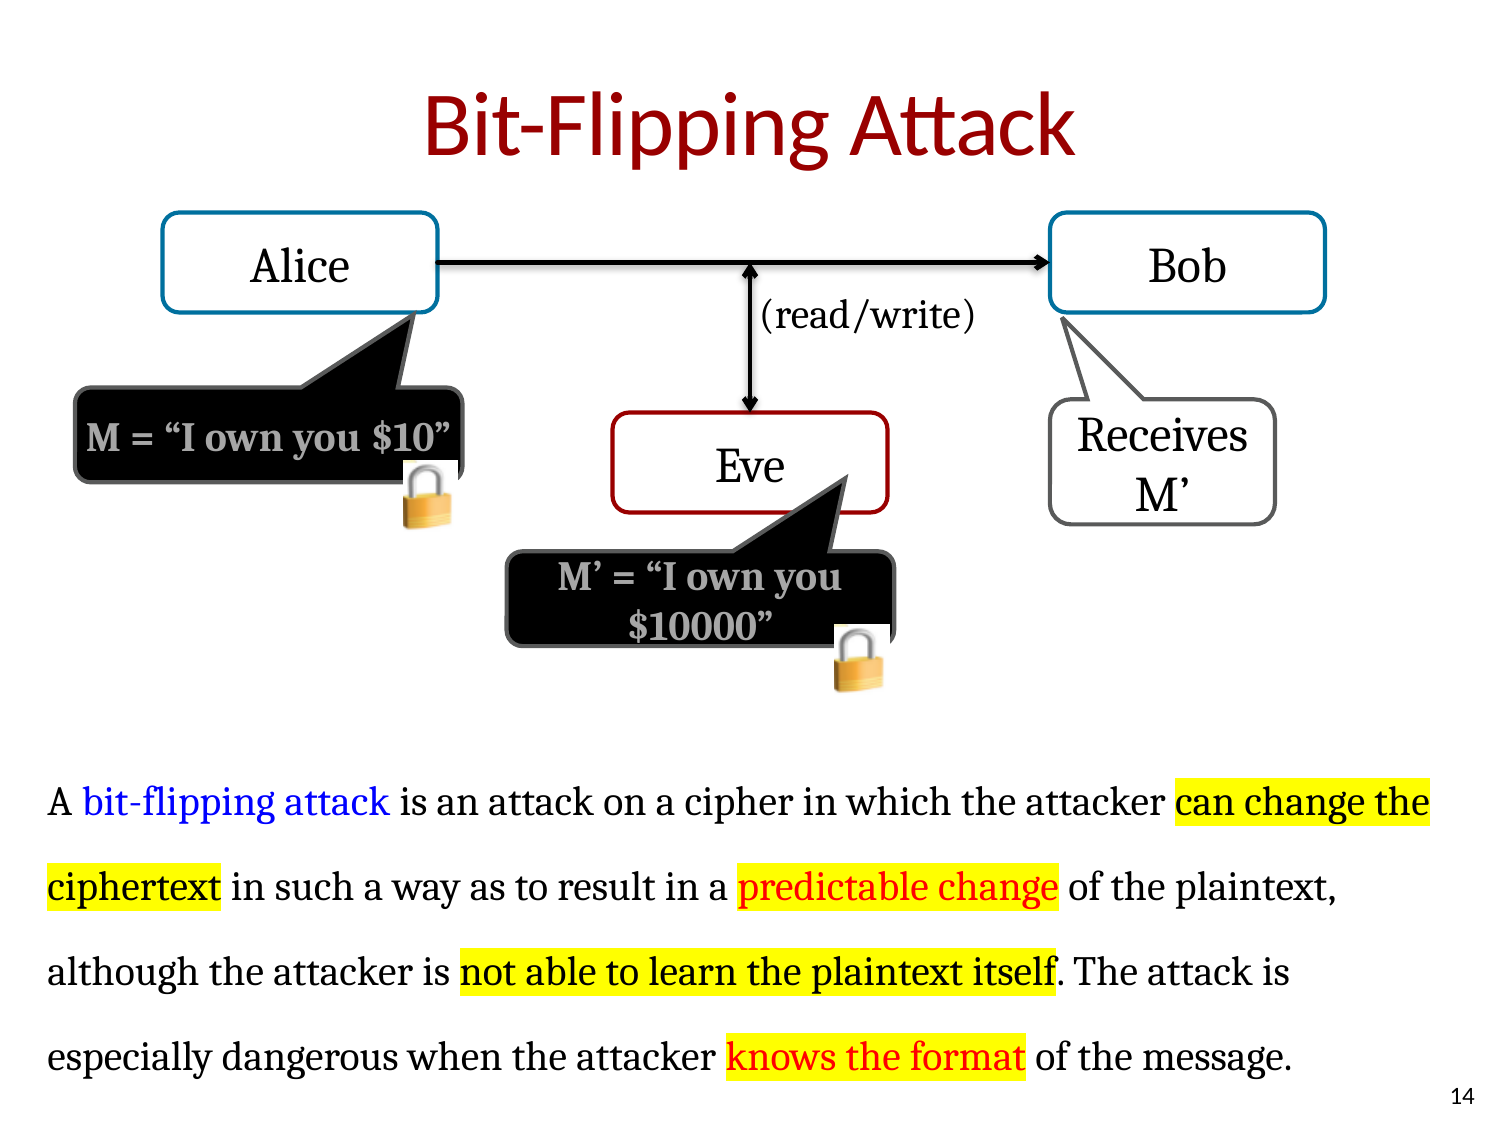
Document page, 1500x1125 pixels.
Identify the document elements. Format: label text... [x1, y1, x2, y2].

title Bit-Flipping Attack [75, 24, 1425, 213]
text_box M = “I own you $10” [72, 309, 465, 485]
text_box A bit-flipping attack is an attack on a cipher in which the attacker can change the ciphertext in such a way as to result in a predictable change of the plaintext, although the attacker is not able to learn the plaintext itself. The attack is especially dangerous when the attacker knows the format of the message. [32, 731, 1475, 1086]
text_box Alice [160, 210, 440, 315]
text_box Eve [610, 410, 890, 515]
text_box Bob [1047, 210, 1328, 315]
picture [834, 623, 890, 697]
text_box (read/write) [758, 287, 978, 338]
text_box Receives M’ [1047, 316, 1278, 527]
slide_number 14 [1125, 1086, 1475, 1125]
text_box M’ = “I own you $10000” [504, 473, 897, 649]
picture [402, 460, 458, 533]
